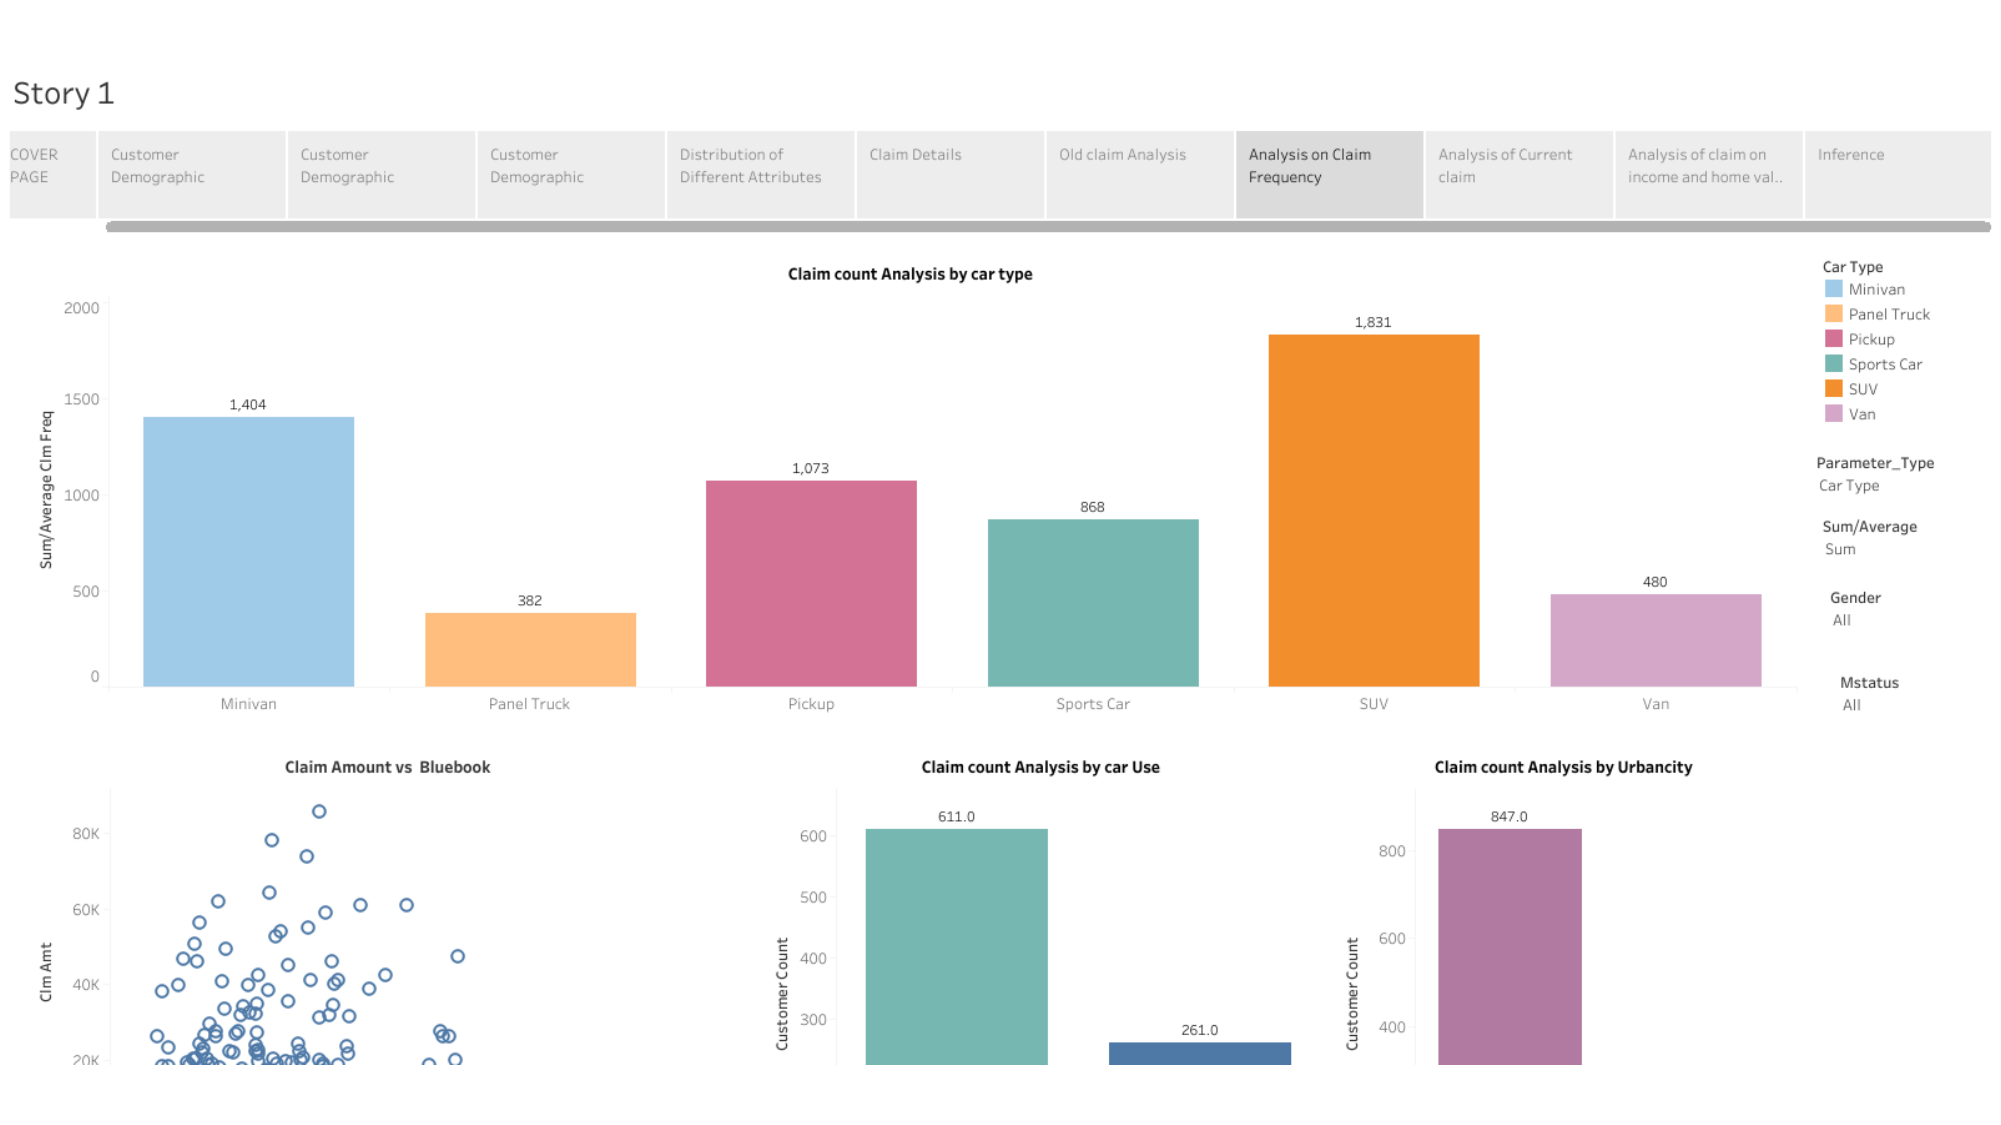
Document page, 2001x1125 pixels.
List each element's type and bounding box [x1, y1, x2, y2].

picture [0, 60, 2000, 1065]
